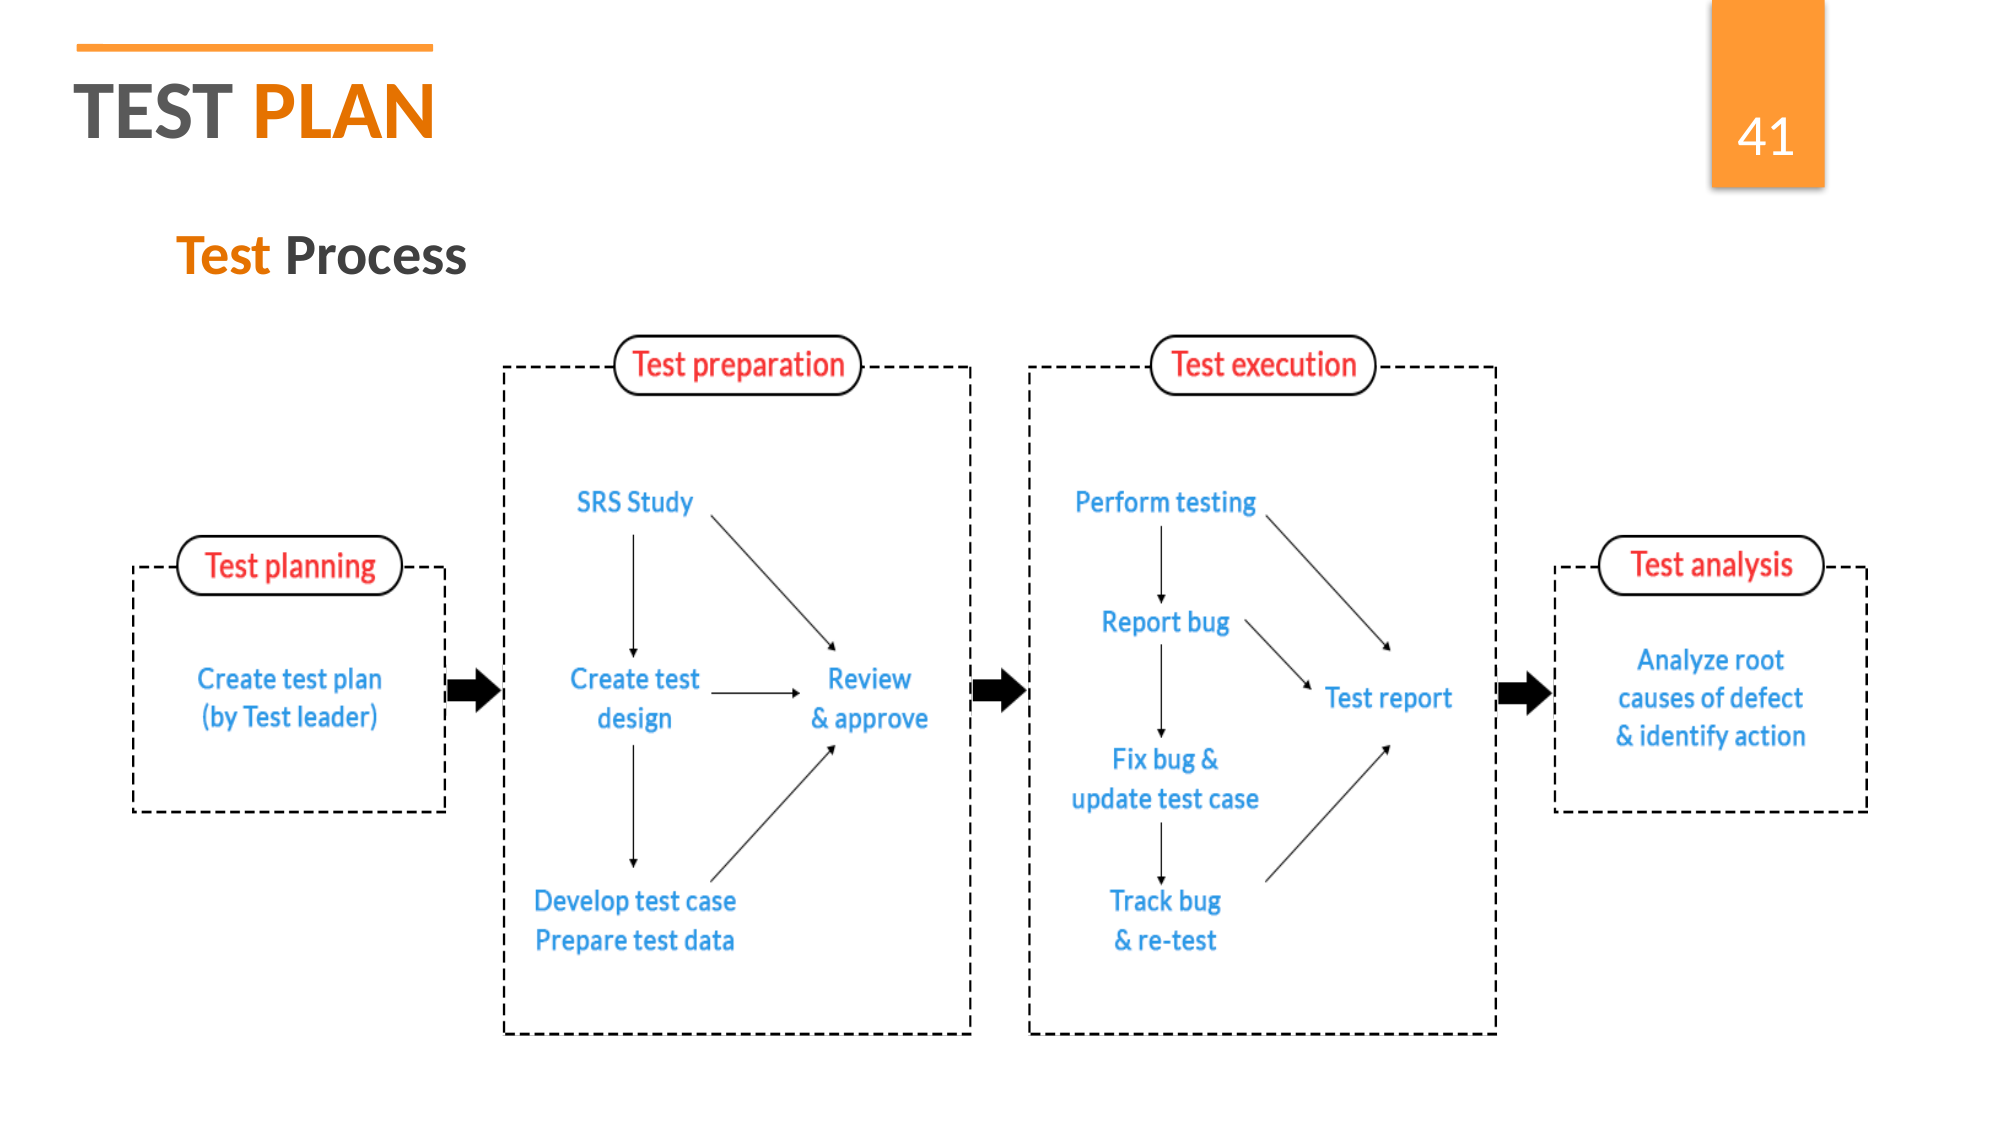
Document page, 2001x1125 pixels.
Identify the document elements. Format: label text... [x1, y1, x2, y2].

text_box TEST PLAN [58, 47, 791, 163]
slide_number 41 [1698, 48, 1836, 175]
picture [132, 294, 1868, 1125]
text_box [75, 42, 435, 47]
text_box Test Process [161, 208, 483, 292]
